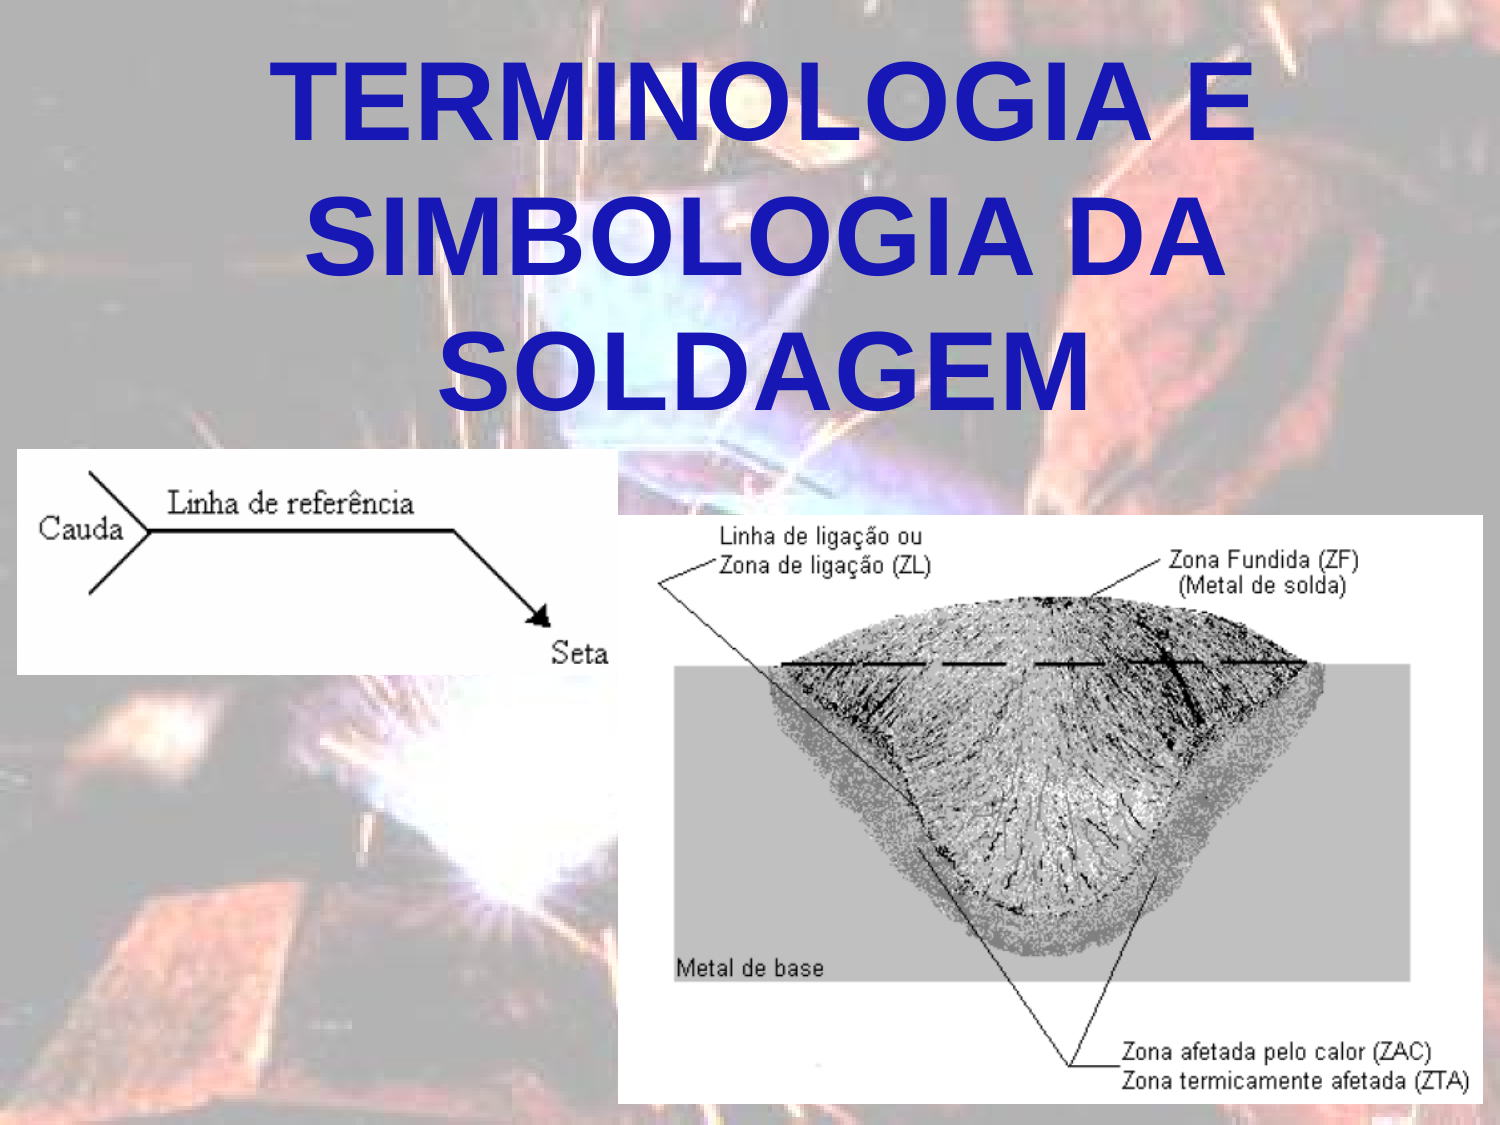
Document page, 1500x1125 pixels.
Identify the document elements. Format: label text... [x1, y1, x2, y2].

picture [0, 0, 1500, 1125]
text_box TERMINOLOGIA E SIMBOLOGIA DA SOLDAGEM [88, 20, 1442, 440]
